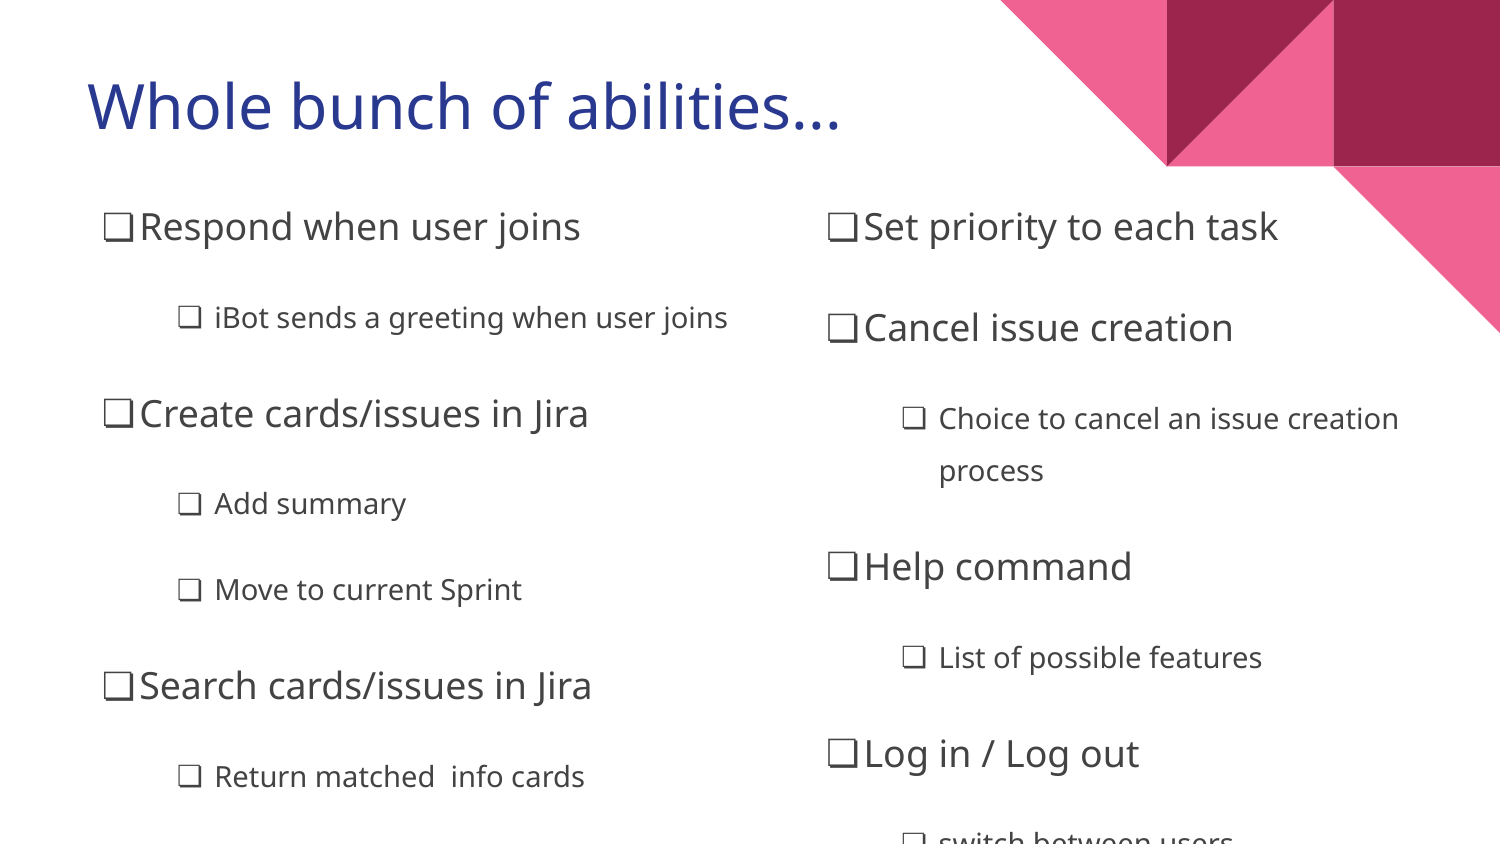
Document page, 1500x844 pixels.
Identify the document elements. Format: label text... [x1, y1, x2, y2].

list Set priority to each task Cancel issue creation Choice to cancel an issue creation process Help command List of possible features Log in / Log out switch between users Other features Burn down rate Cancel at any time [773, 165, 1430, 834]
title Whole bunch of abilities... [72, 42, 968, 166]
list Respond when user joins iBot sends a greeting when user joins Create cards/issues in Jira Add summary Move to current Sprint Search cards/issues in Jira Return matched info cards Assign issues to user Select one in members list Change issue status Choose any pre-defined status in Jira [49, 165, 752, 834]
